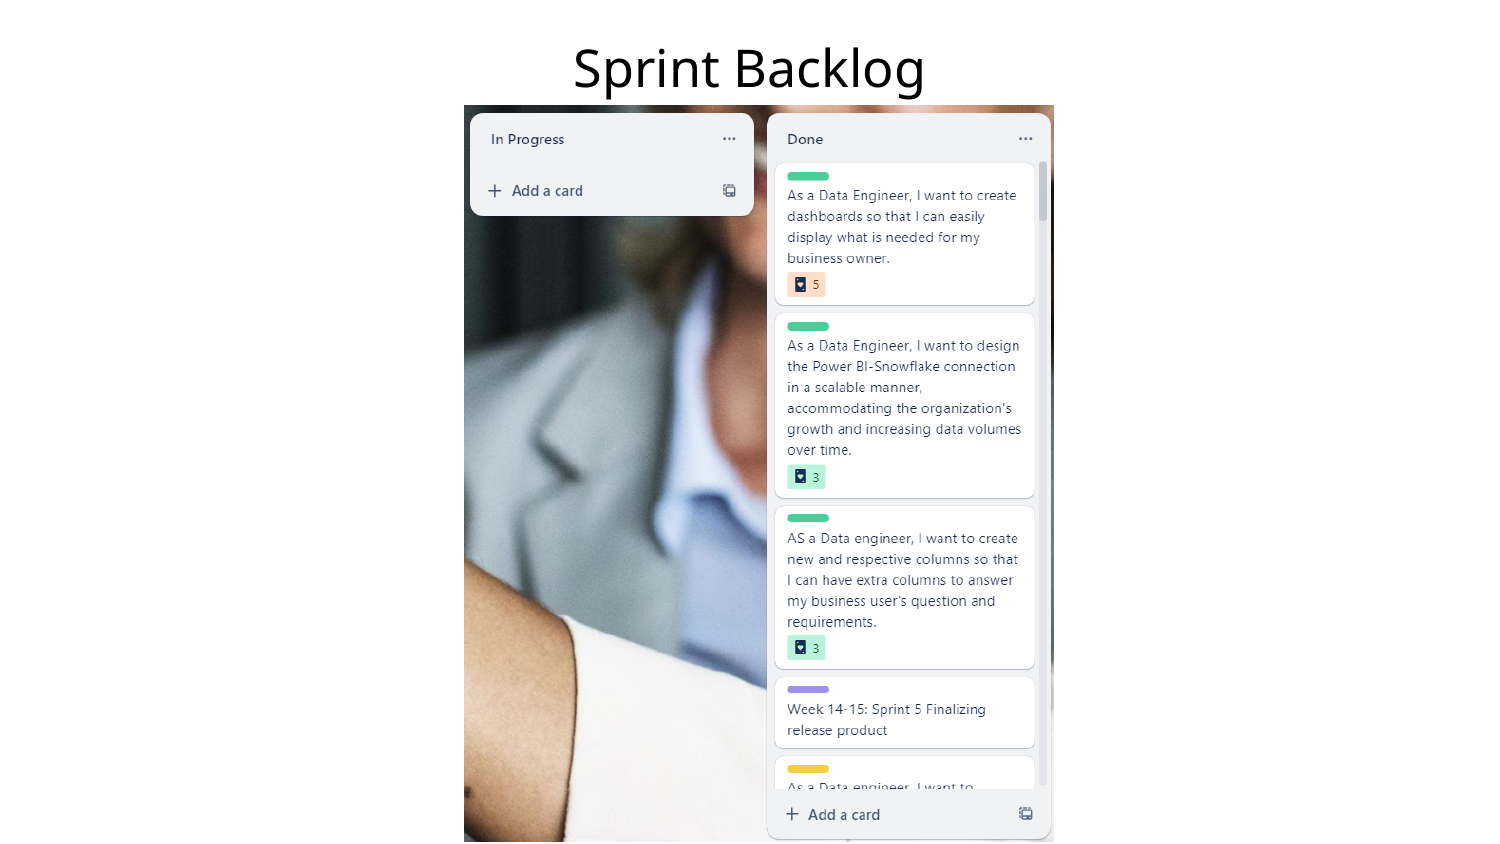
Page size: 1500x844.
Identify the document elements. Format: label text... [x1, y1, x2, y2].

picture [464, 105, 1054, 842]
title Sprint Backlog [77, 26, 1423, 106]
